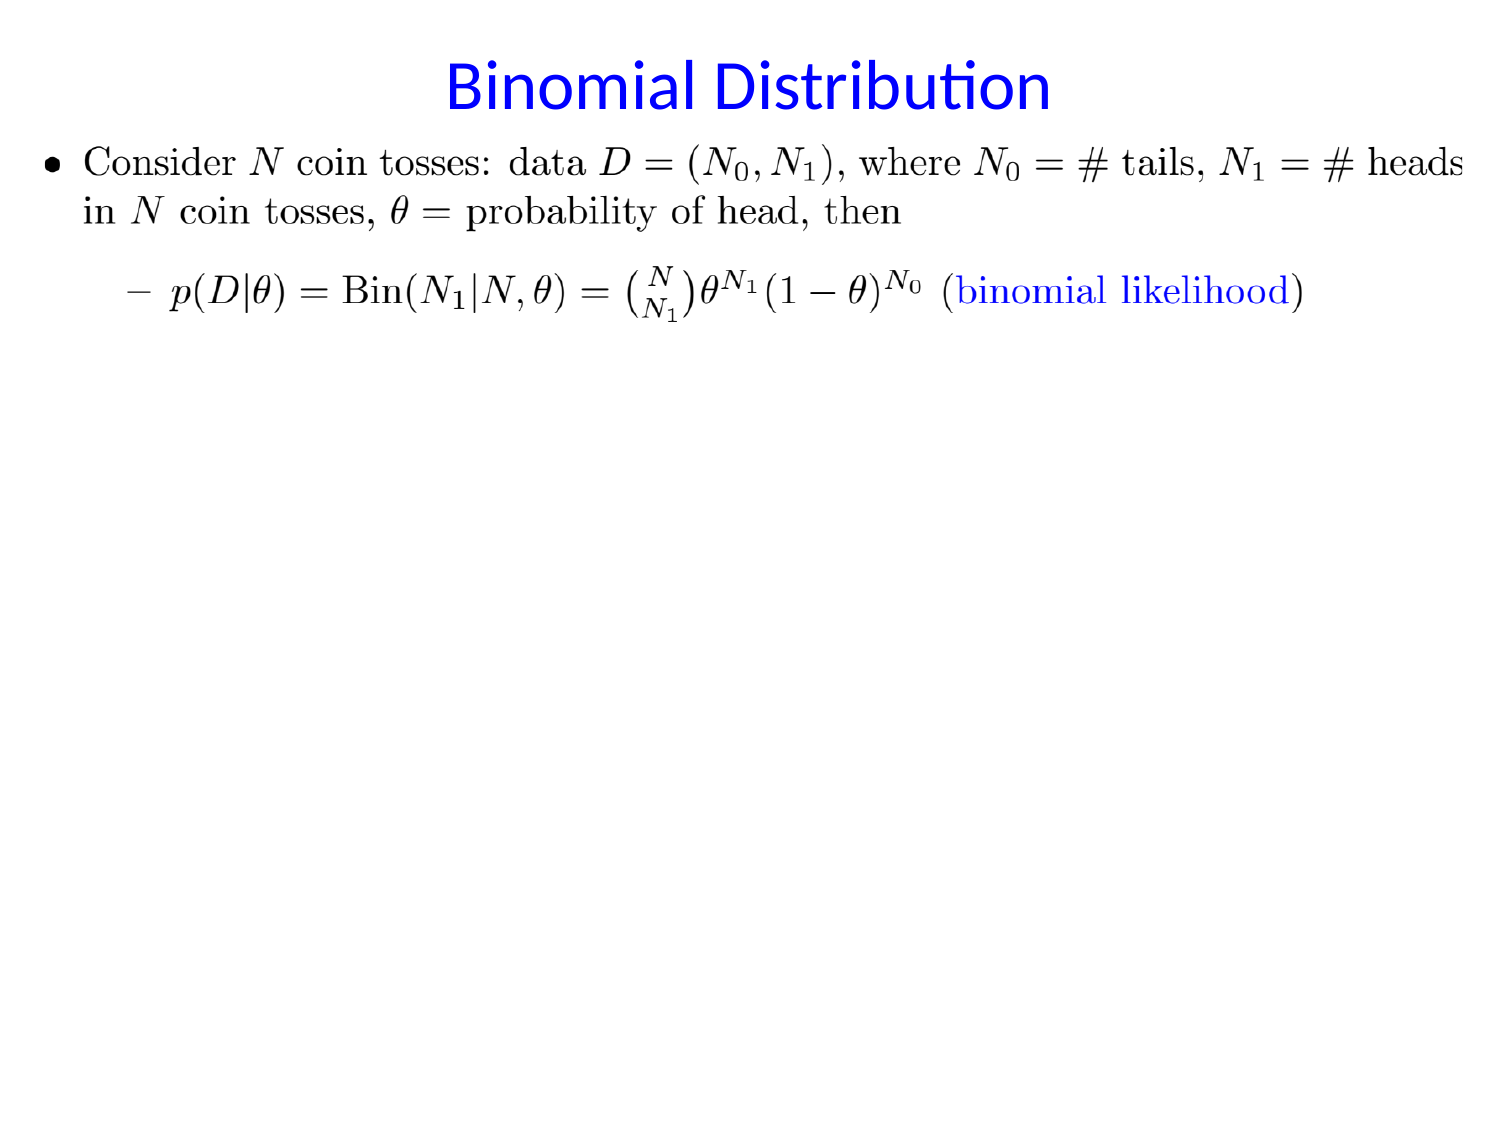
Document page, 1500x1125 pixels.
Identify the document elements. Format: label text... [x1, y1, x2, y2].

picture [44, 143, 1463, 342]
title Binomial Distribution [75, 0, 1425, 142]
